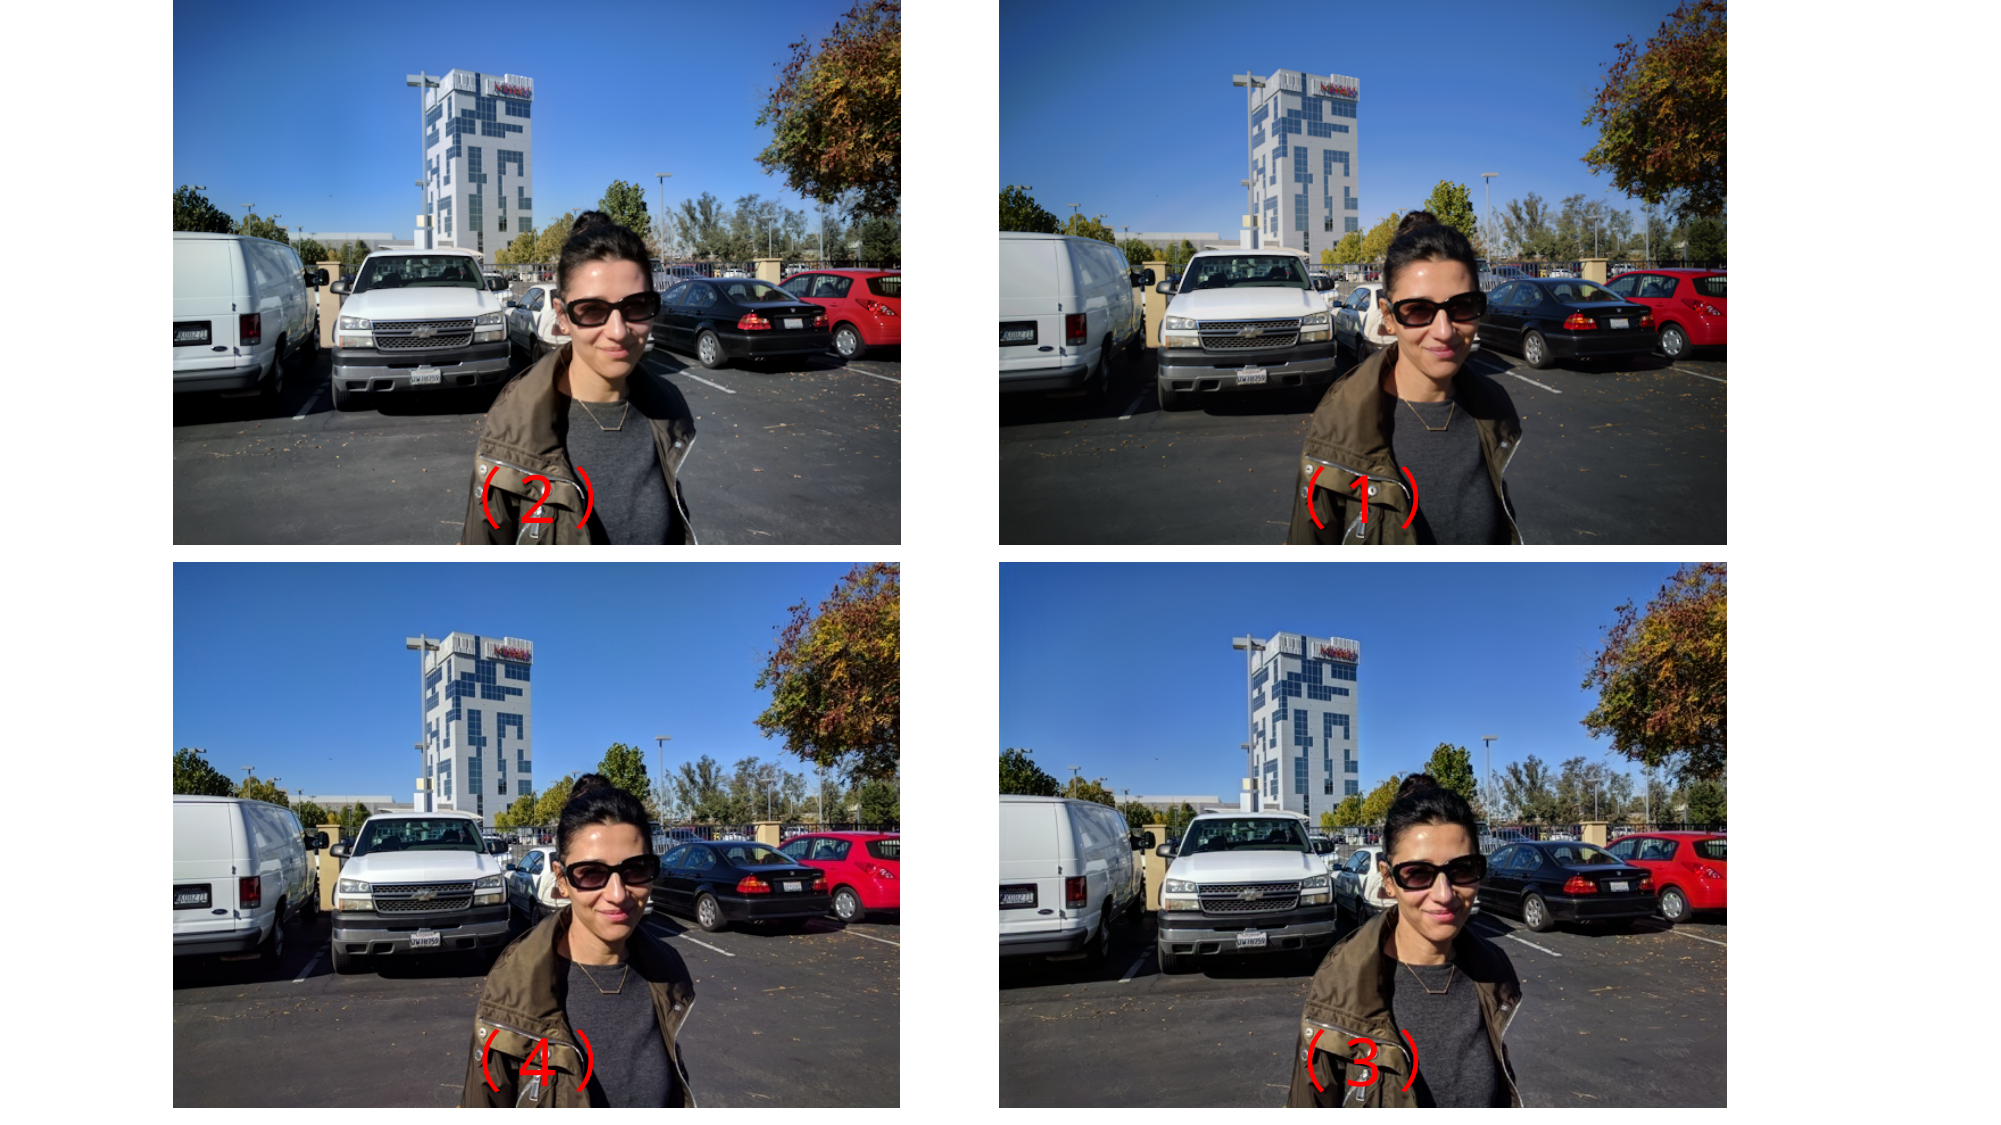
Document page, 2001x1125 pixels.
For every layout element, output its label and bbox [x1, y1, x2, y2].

picture [999, 0, 1727, 545]
picture [173, 0, 901, 545]
picture [999, 562, 1727, 1108]
picture [173, 562, 900, 1108]
